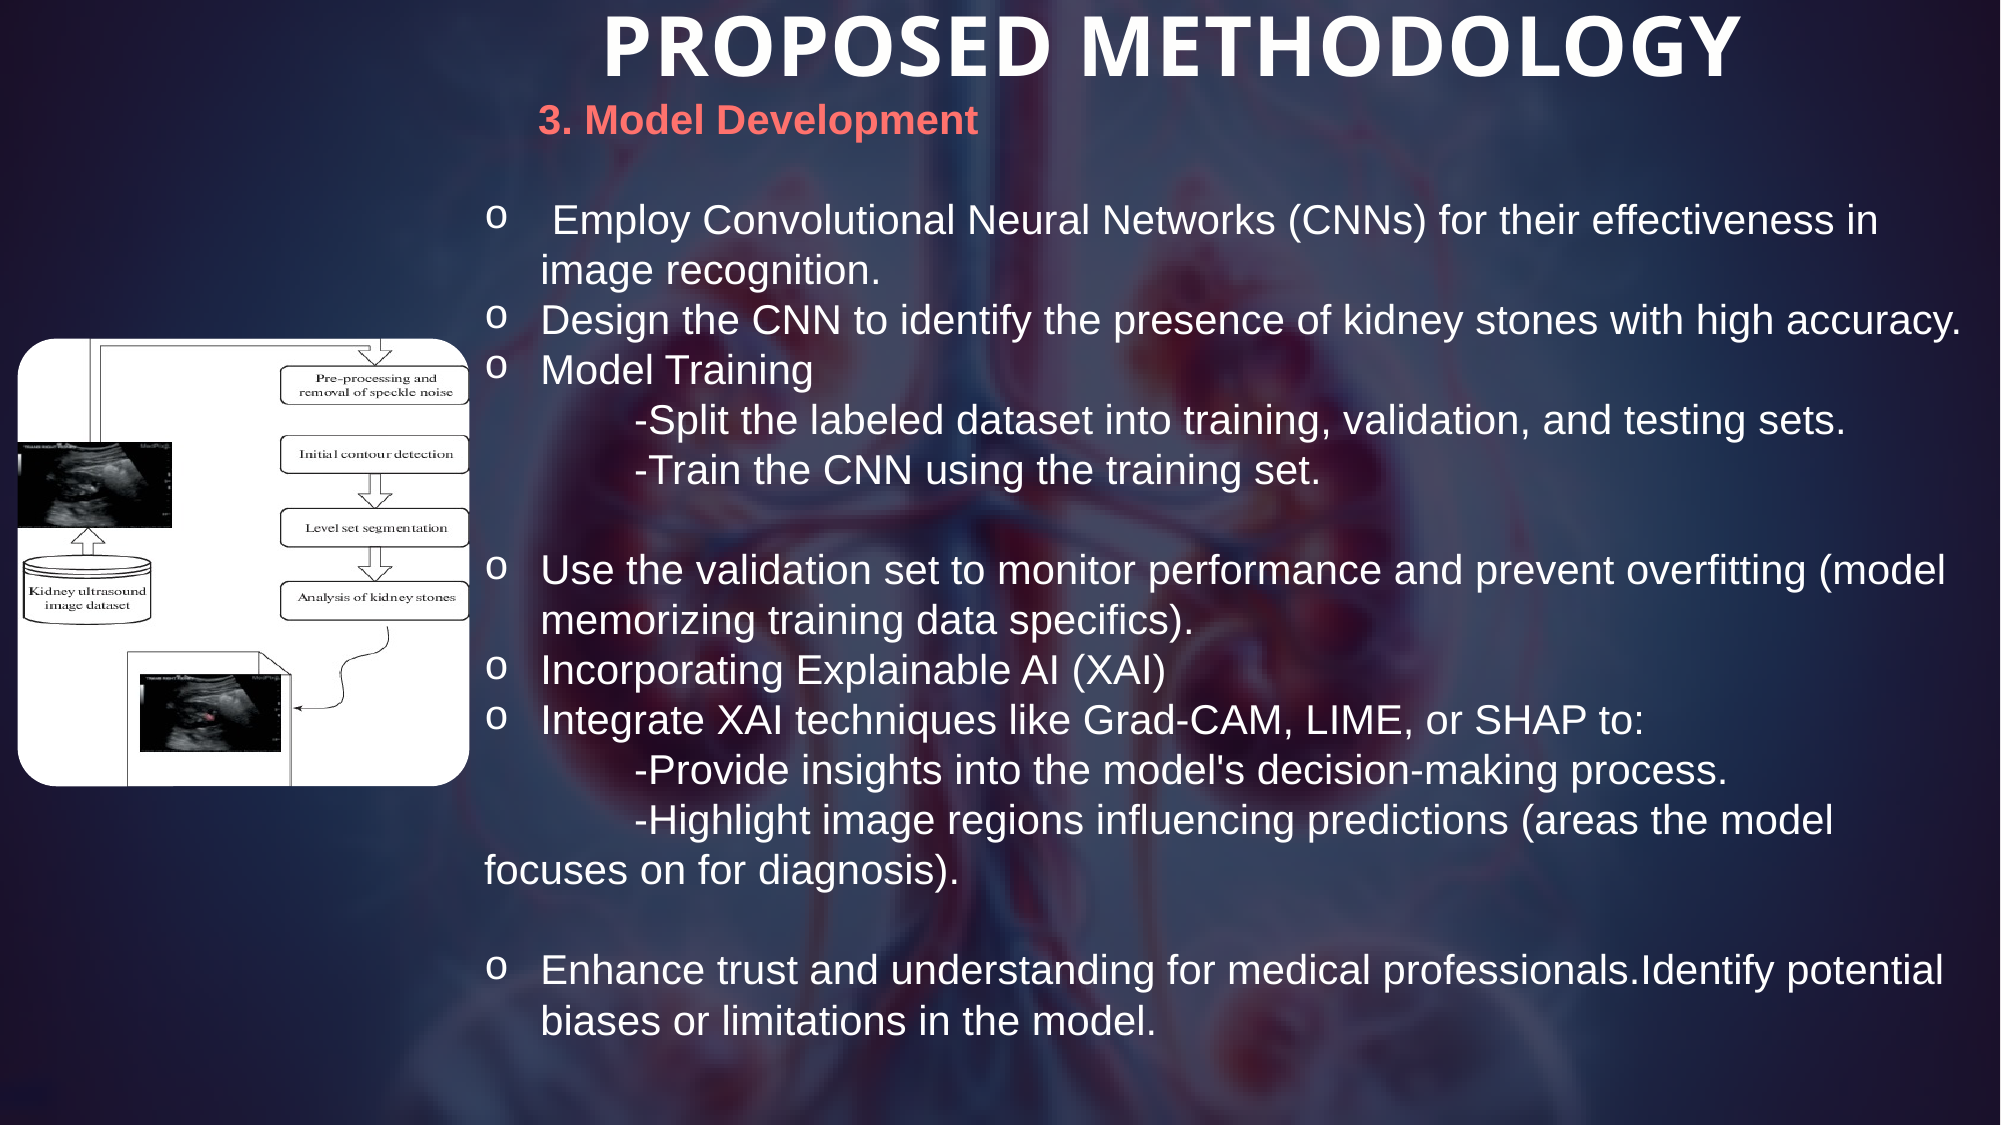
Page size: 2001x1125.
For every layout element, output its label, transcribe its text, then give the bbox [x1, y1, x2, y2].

text_box PROPOSED METHODOLOGY [568, 0, 1776, 85]
text_box 3. Model Development Employ Convolutional Neural Networks (CNNs) for their effectiveness in image recognition. Design the CNN to identify the presence of kidney stones with high accuracy. Model Training -Split the labeled dataset into training, validation, and testing sets. -Train the CNN using the training set. Use the validation set to monitor performance and prevent overfitting (model memorizing training data specifics). Incorporating Explainable AI (XAI) Integrate XAI techniques like Grad-CAM, LIME, or SHAP to: -Provide insights into the model's decision-making process. -Highlight image regions influencing predictions (areas the model focuses on for diagnosis). Enhance trust and understanding for medical professionals.Identify potential biases or limitations in the model. [469, 85, 1983, 1010]
text_box [0, 0, 2000, 1125]
picture [17, 338, 470, 787]
